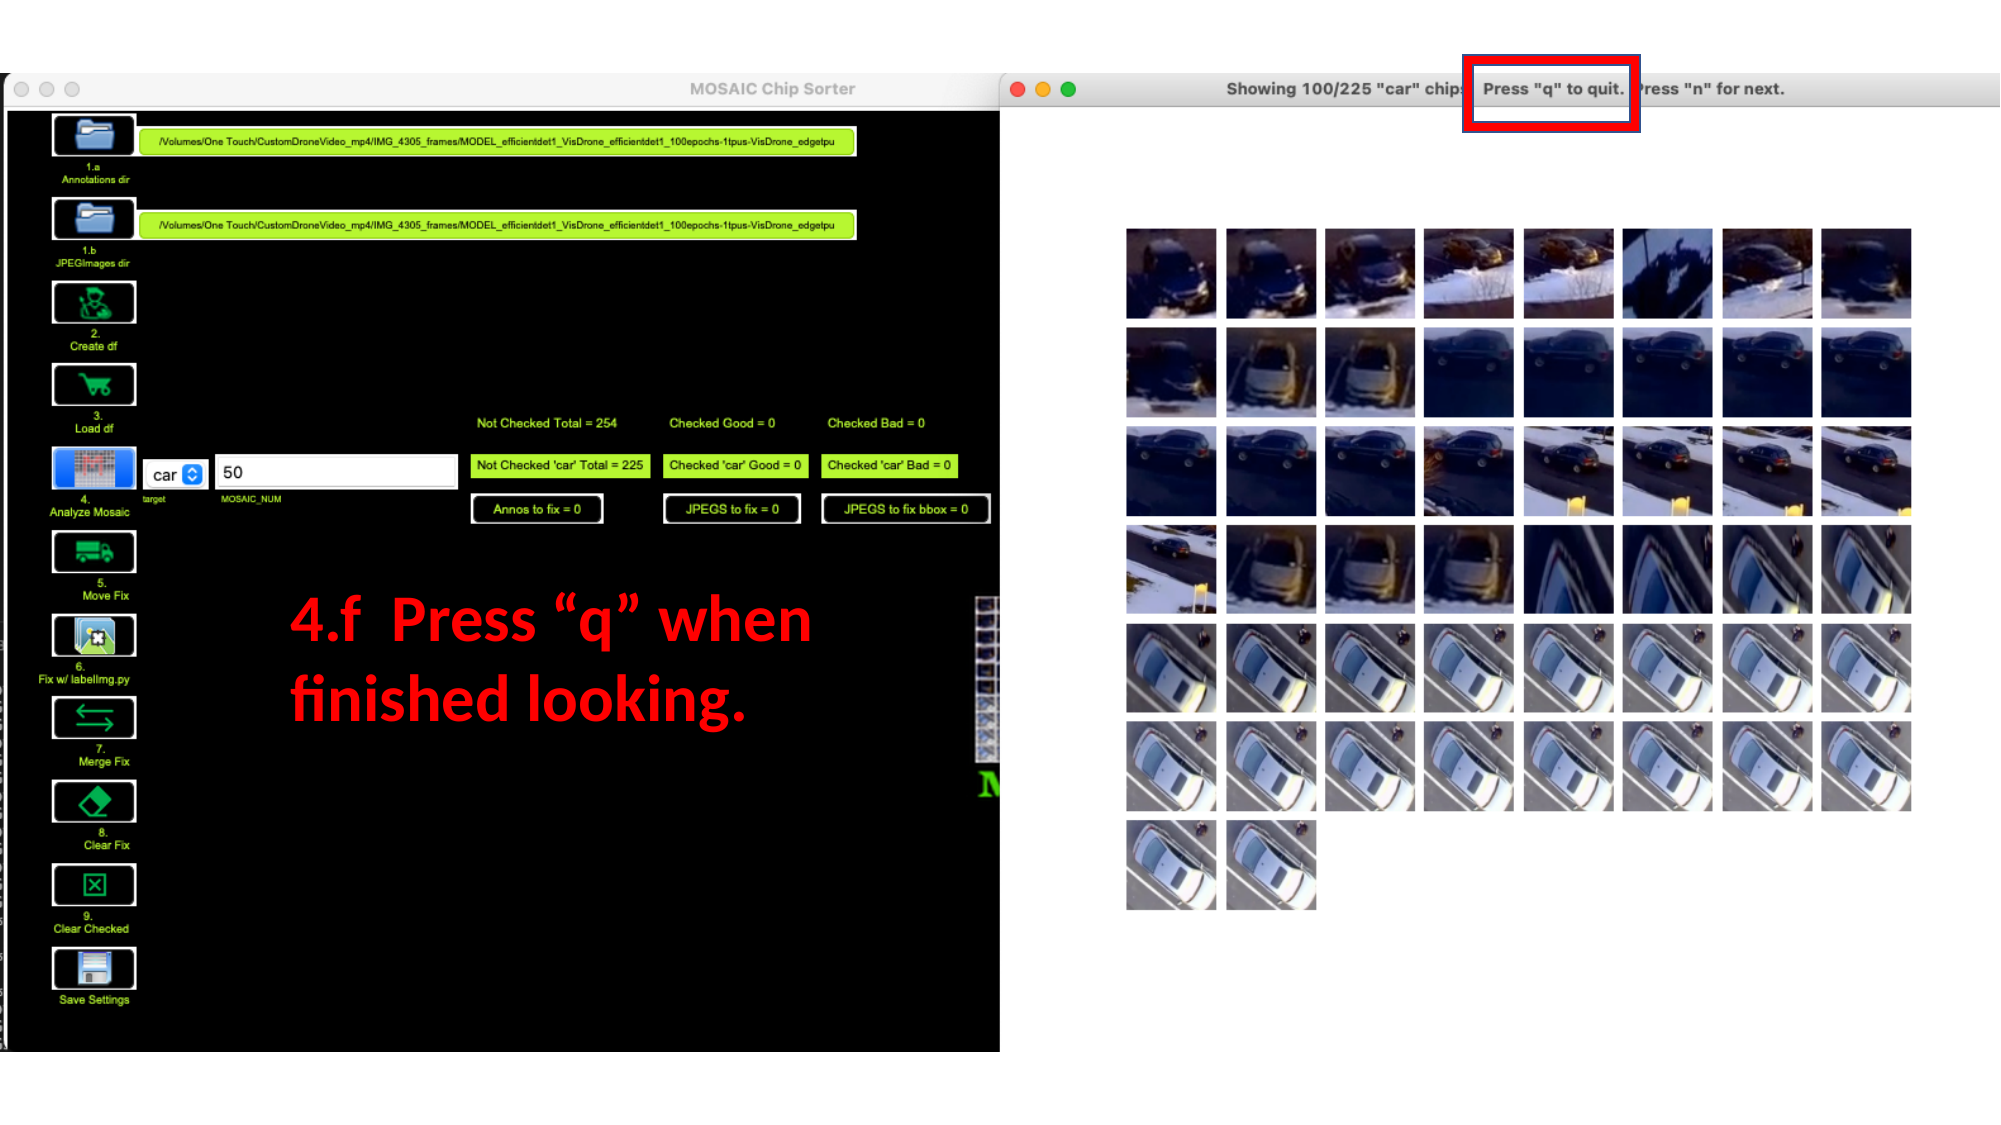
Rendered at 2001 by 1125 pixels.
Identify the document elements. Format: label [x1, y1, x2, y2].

text_box [0, 54, 2000, 1052]
